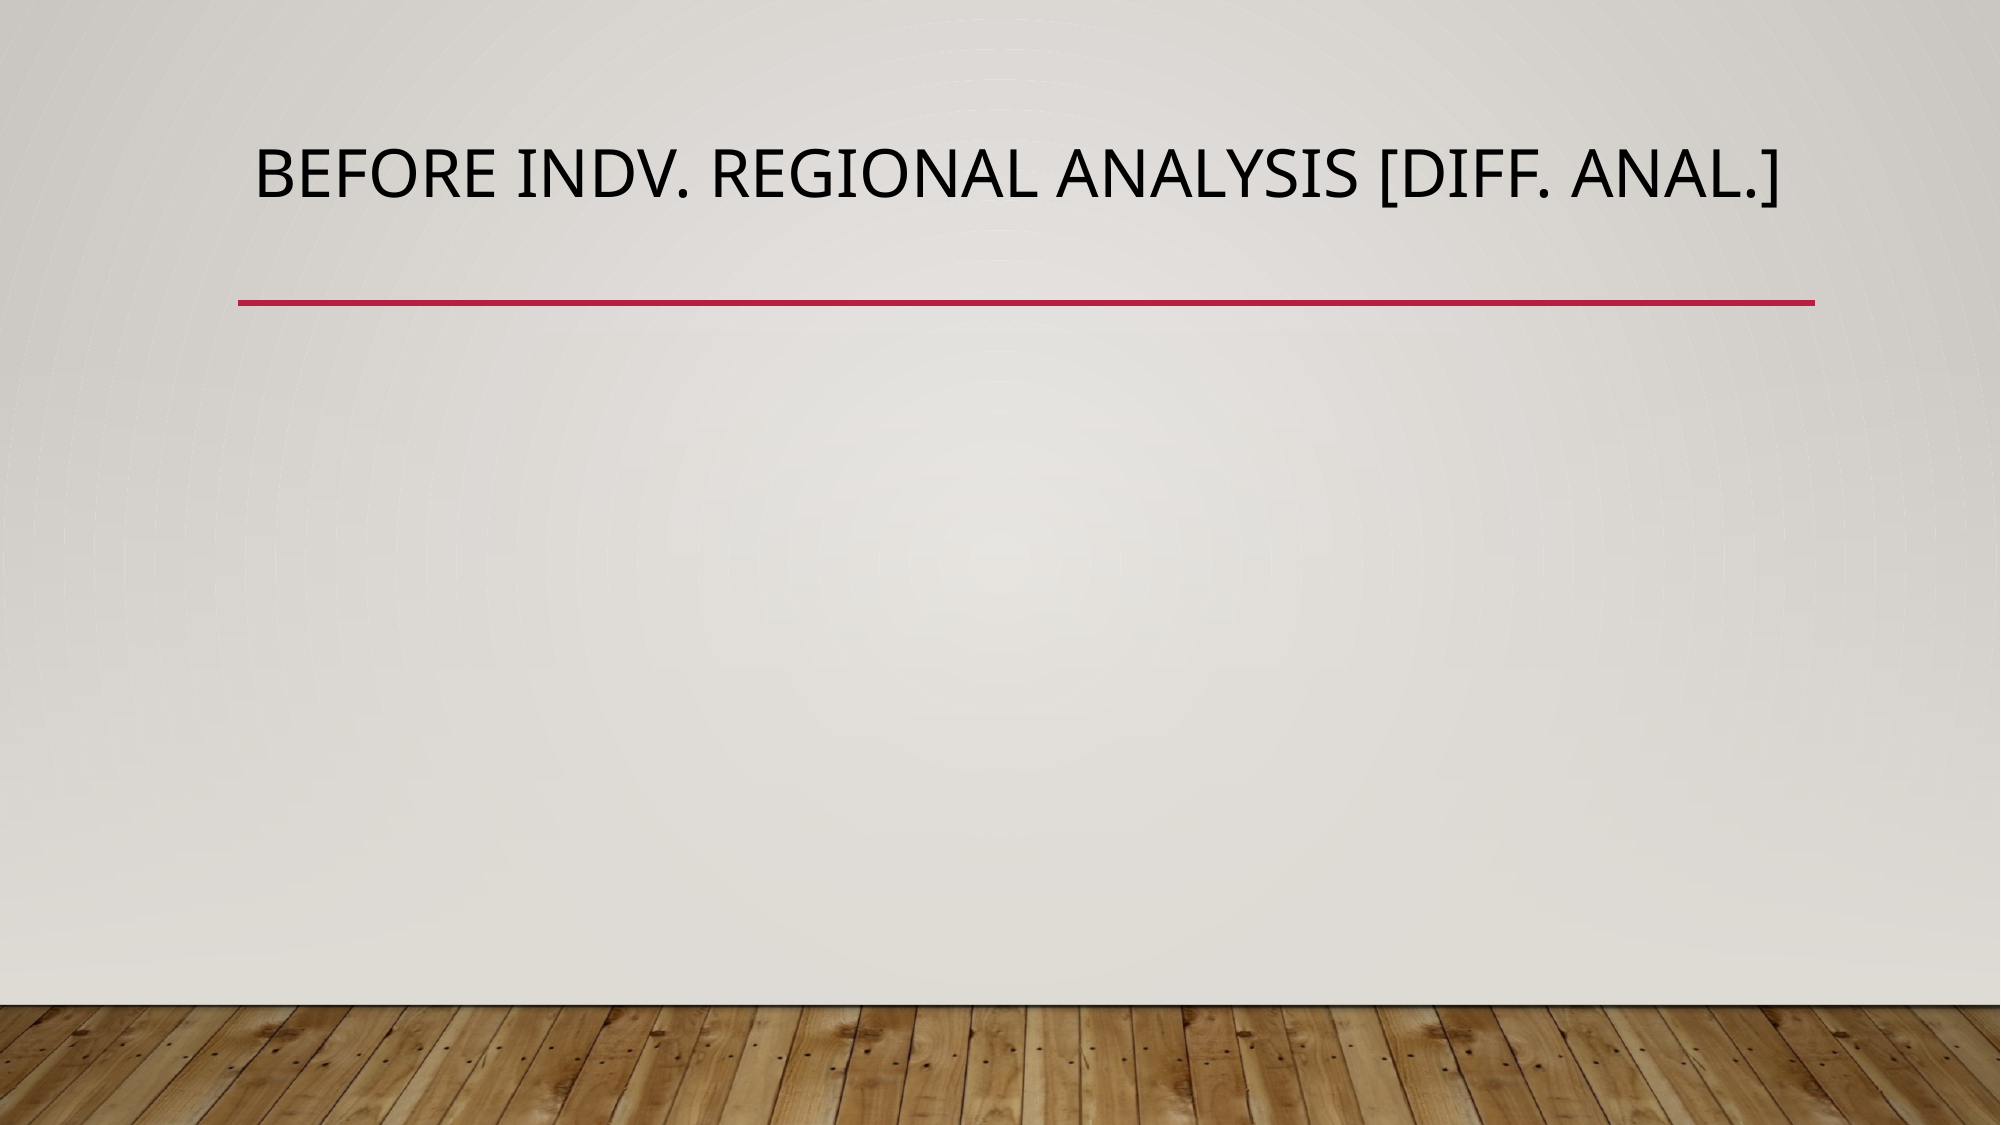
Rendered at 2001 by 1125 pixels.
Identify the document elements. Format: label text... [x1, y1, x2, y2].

title Before INDV. Regional analysis [DIFF. Anal.] [238, 131, 1814, 305]
picture [0, 1005, 2000, 1125]
